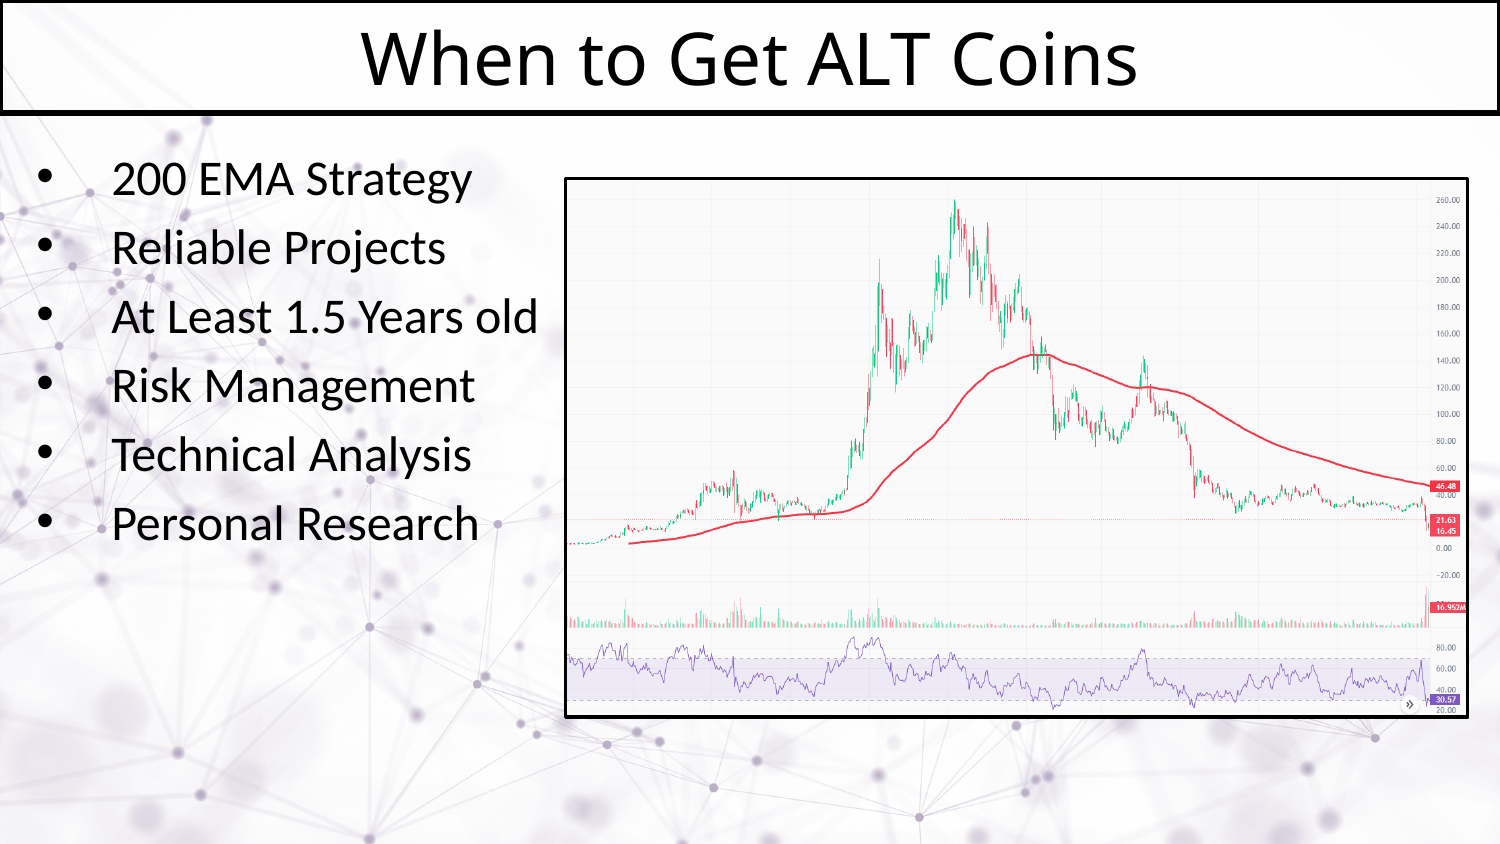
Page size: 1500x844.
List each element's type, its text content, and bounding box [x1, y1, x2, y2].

title When to Get ALT Coins [0, 0, 1500, 114]
picture [566, 179, 1467, 716]
list 200 EMA Strategy Reliable Projects At Least 1.5 Years old Risk Management Technical Analysis Personal Research [24, 130, 874, 791]
